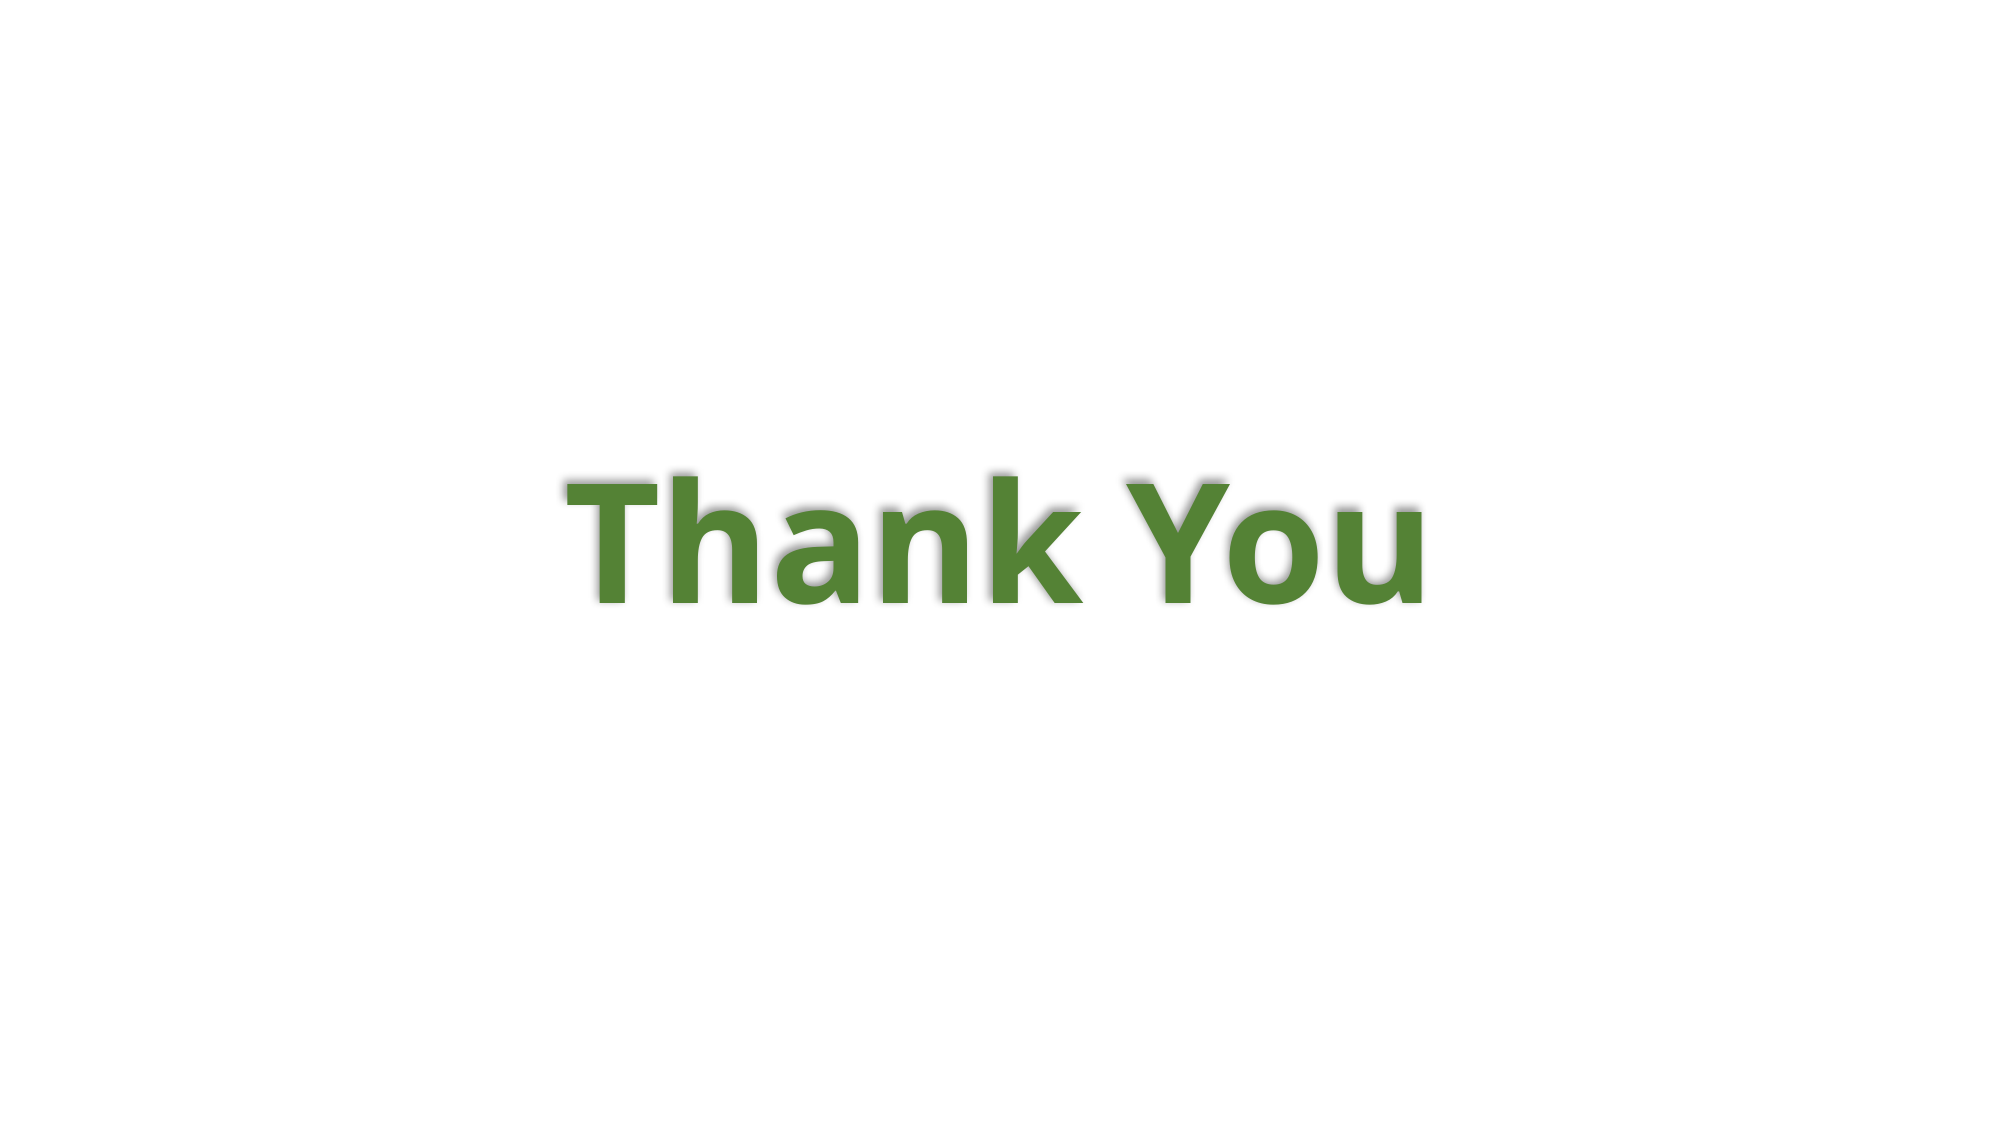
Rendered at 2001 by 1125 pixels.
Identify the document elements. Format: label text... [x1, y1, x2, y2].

title Thank You [120, 301, 1880, 798]
